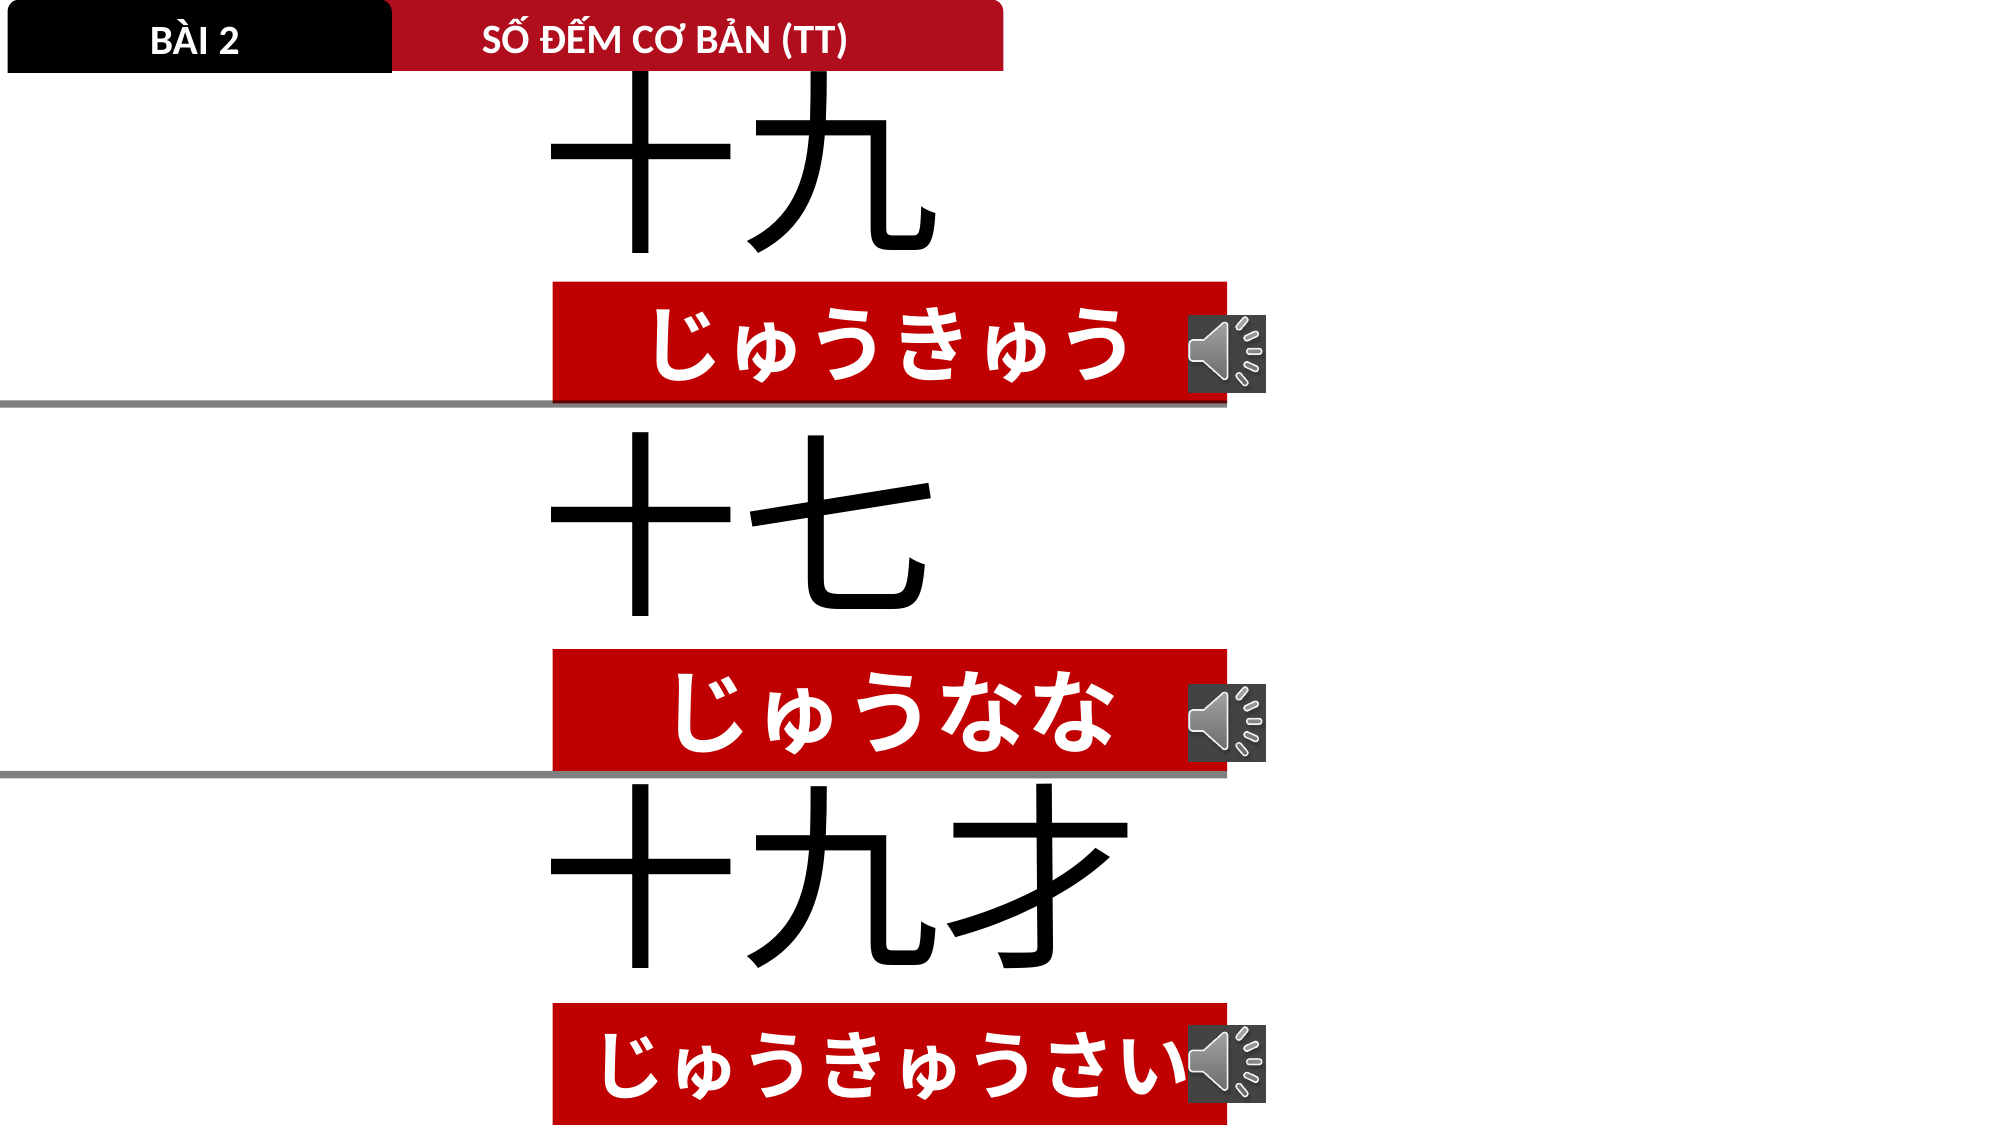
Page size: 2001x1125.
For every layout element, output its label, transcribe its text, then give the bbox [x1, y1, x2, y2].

picture [1187, 1023, 1268, 1104]
text_box じゅうきゅう [552, 285, 1228, 393]
picture [1187, 313, 1268, 394]
text_box 十九 [525, 29, 1927, 285]
text_box BÀI 2 [6, 0, 393, 74]
text_box 十七 [525, 393, 1526, 649]
text_box [0, 770, 525, 779]
text_box SỐ ĐẾM CƠ BẢN (TT) [388, 0, 1005, 72]
text_box じゅうなな [552, 649, 1228, 745]
text_box [0, 400, 525, 408]
text_box 十九才 [525, 745, 1849, 1001]
text_box じゅうきゅうさい [552, 1002, 1228, 1125]
picture [1187, 683, 1268, 764]
